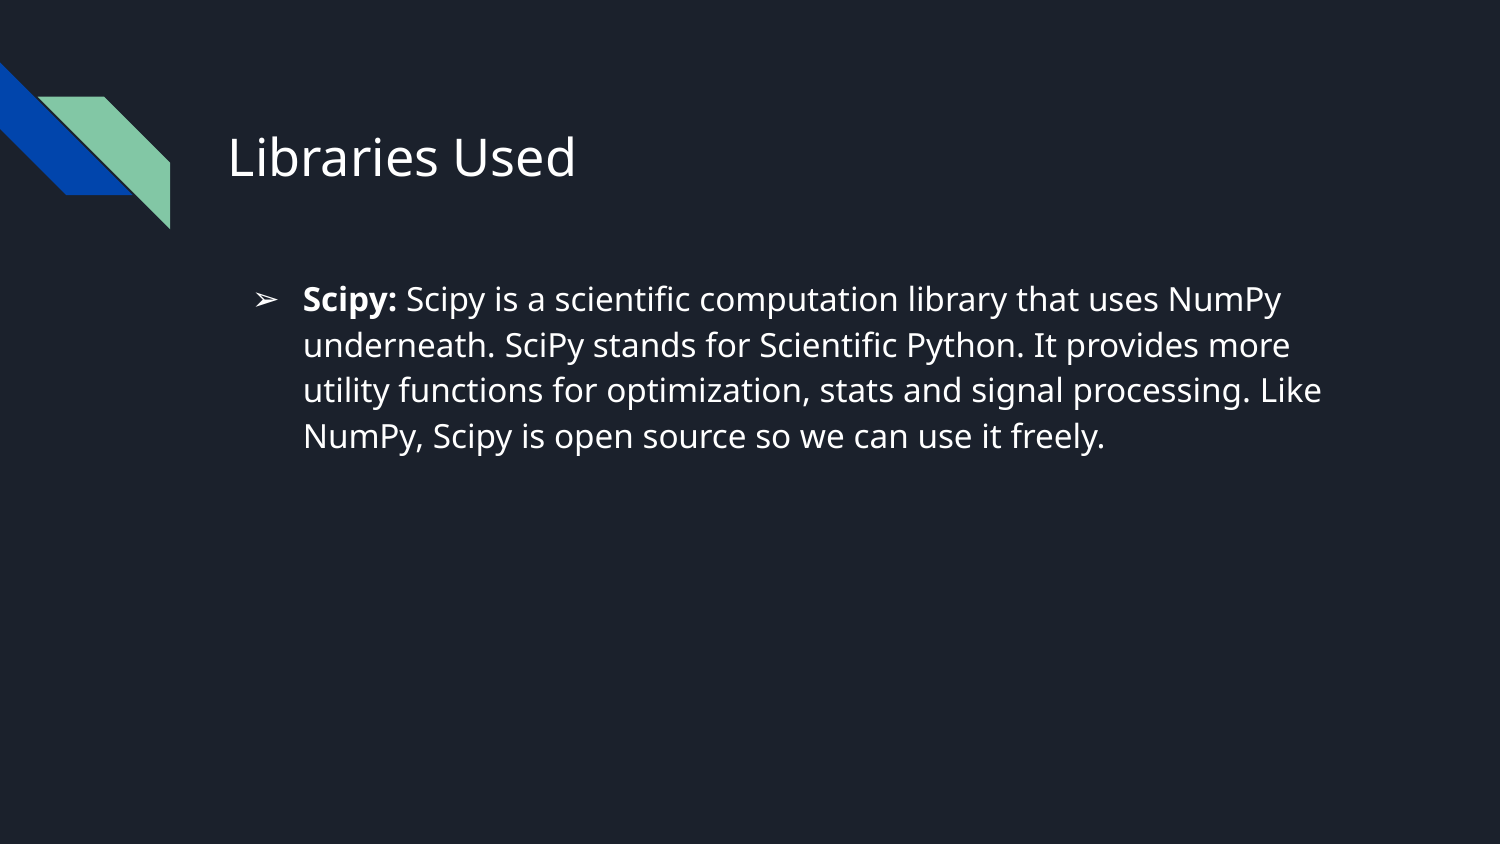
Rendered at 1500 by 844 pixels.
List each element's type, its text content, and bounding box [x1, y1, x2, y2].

title Libraries Used [212, 109, 1368, 211]
list Scipy: Scipy is a scientific computation library that uses NumPy underneath. SciPy stands for Scientific Python. It provides more utility functions for optimization, stats and signal processing. Like NumPy, Scipy is open source so we can use it freely. [212, 257, 1368, 735]
